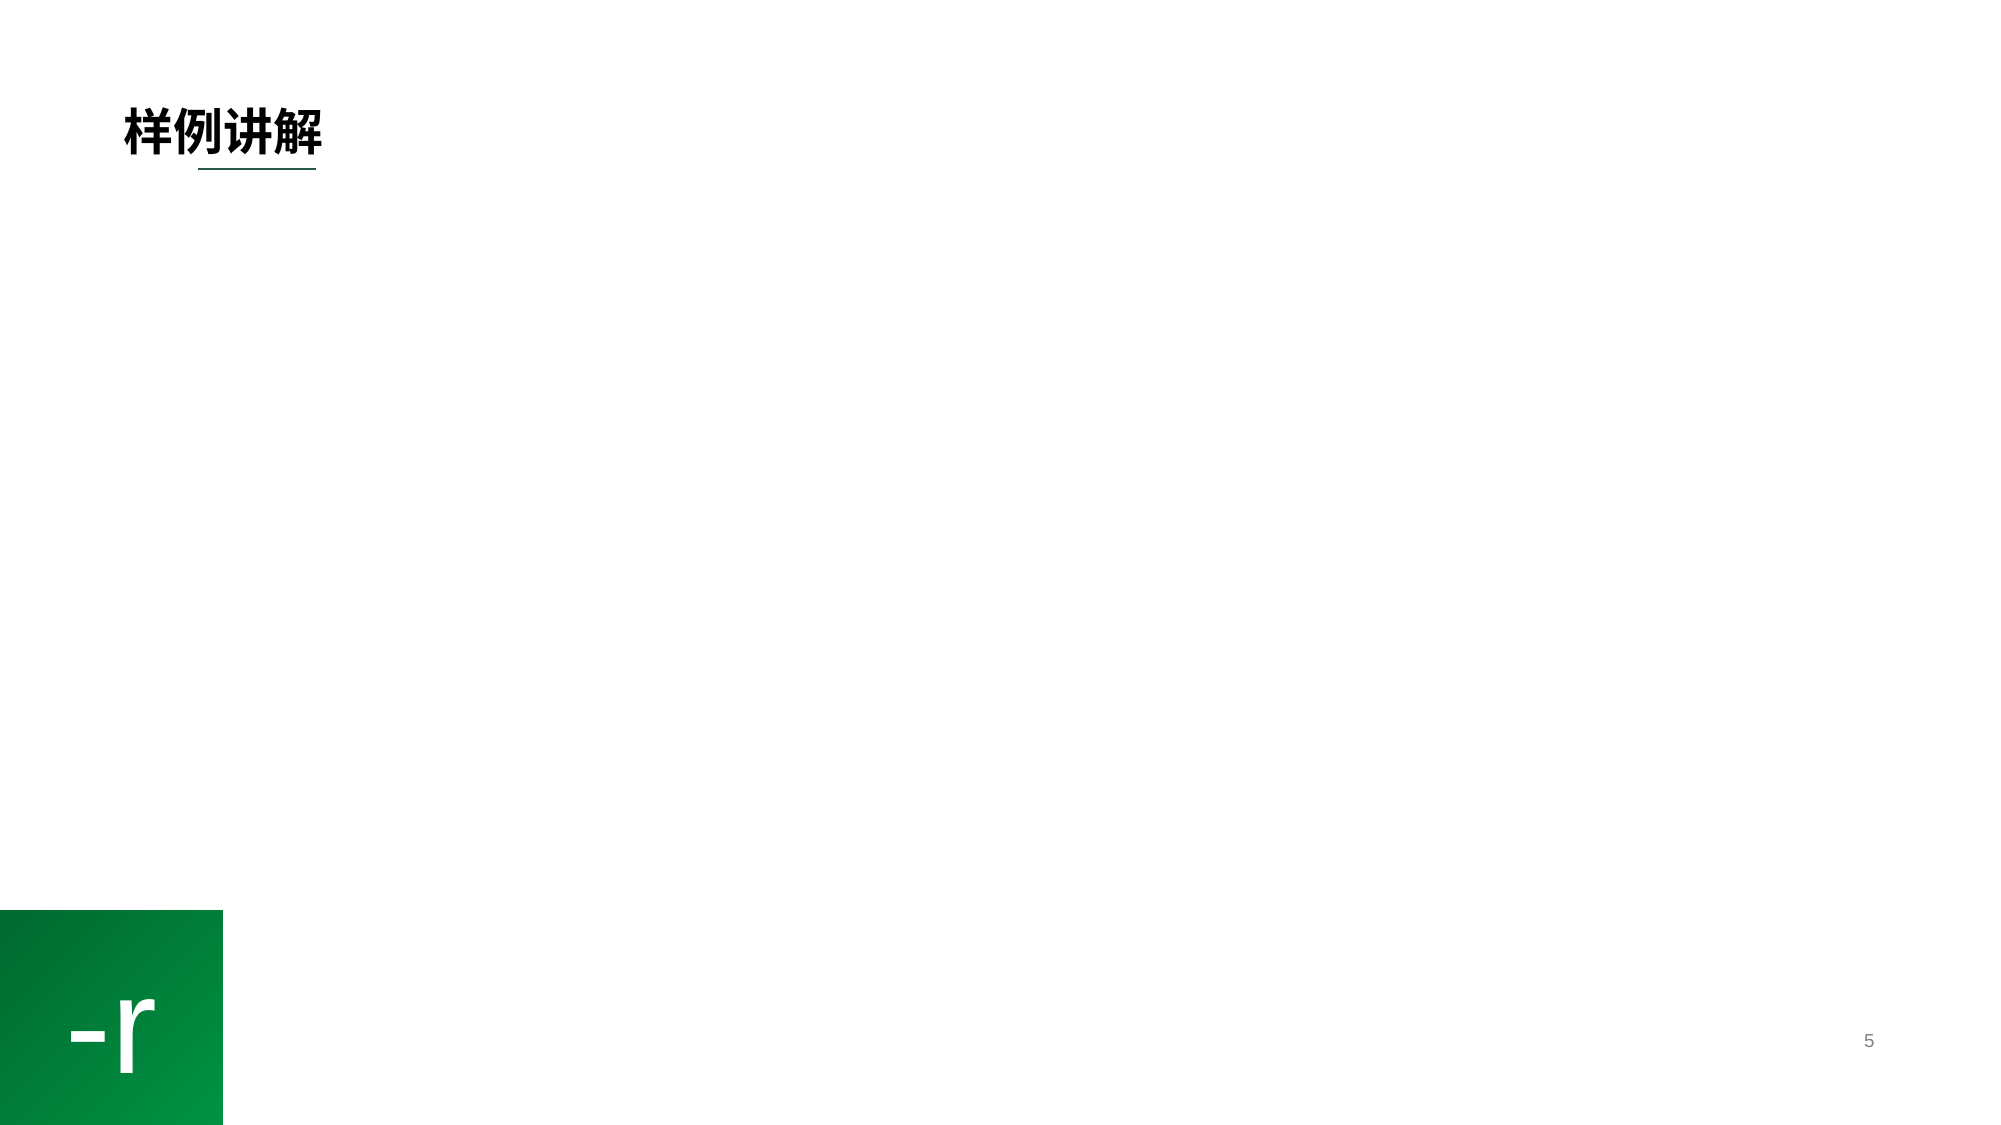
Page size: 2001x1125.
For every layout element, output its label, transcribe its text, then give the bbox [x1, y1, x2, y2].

slide_number 5 [1471, 1022, 1890, 1057]
text_box -r [0, 909, 224, 1125]
title 样例讲解 [108, 0, 1890, 169]
